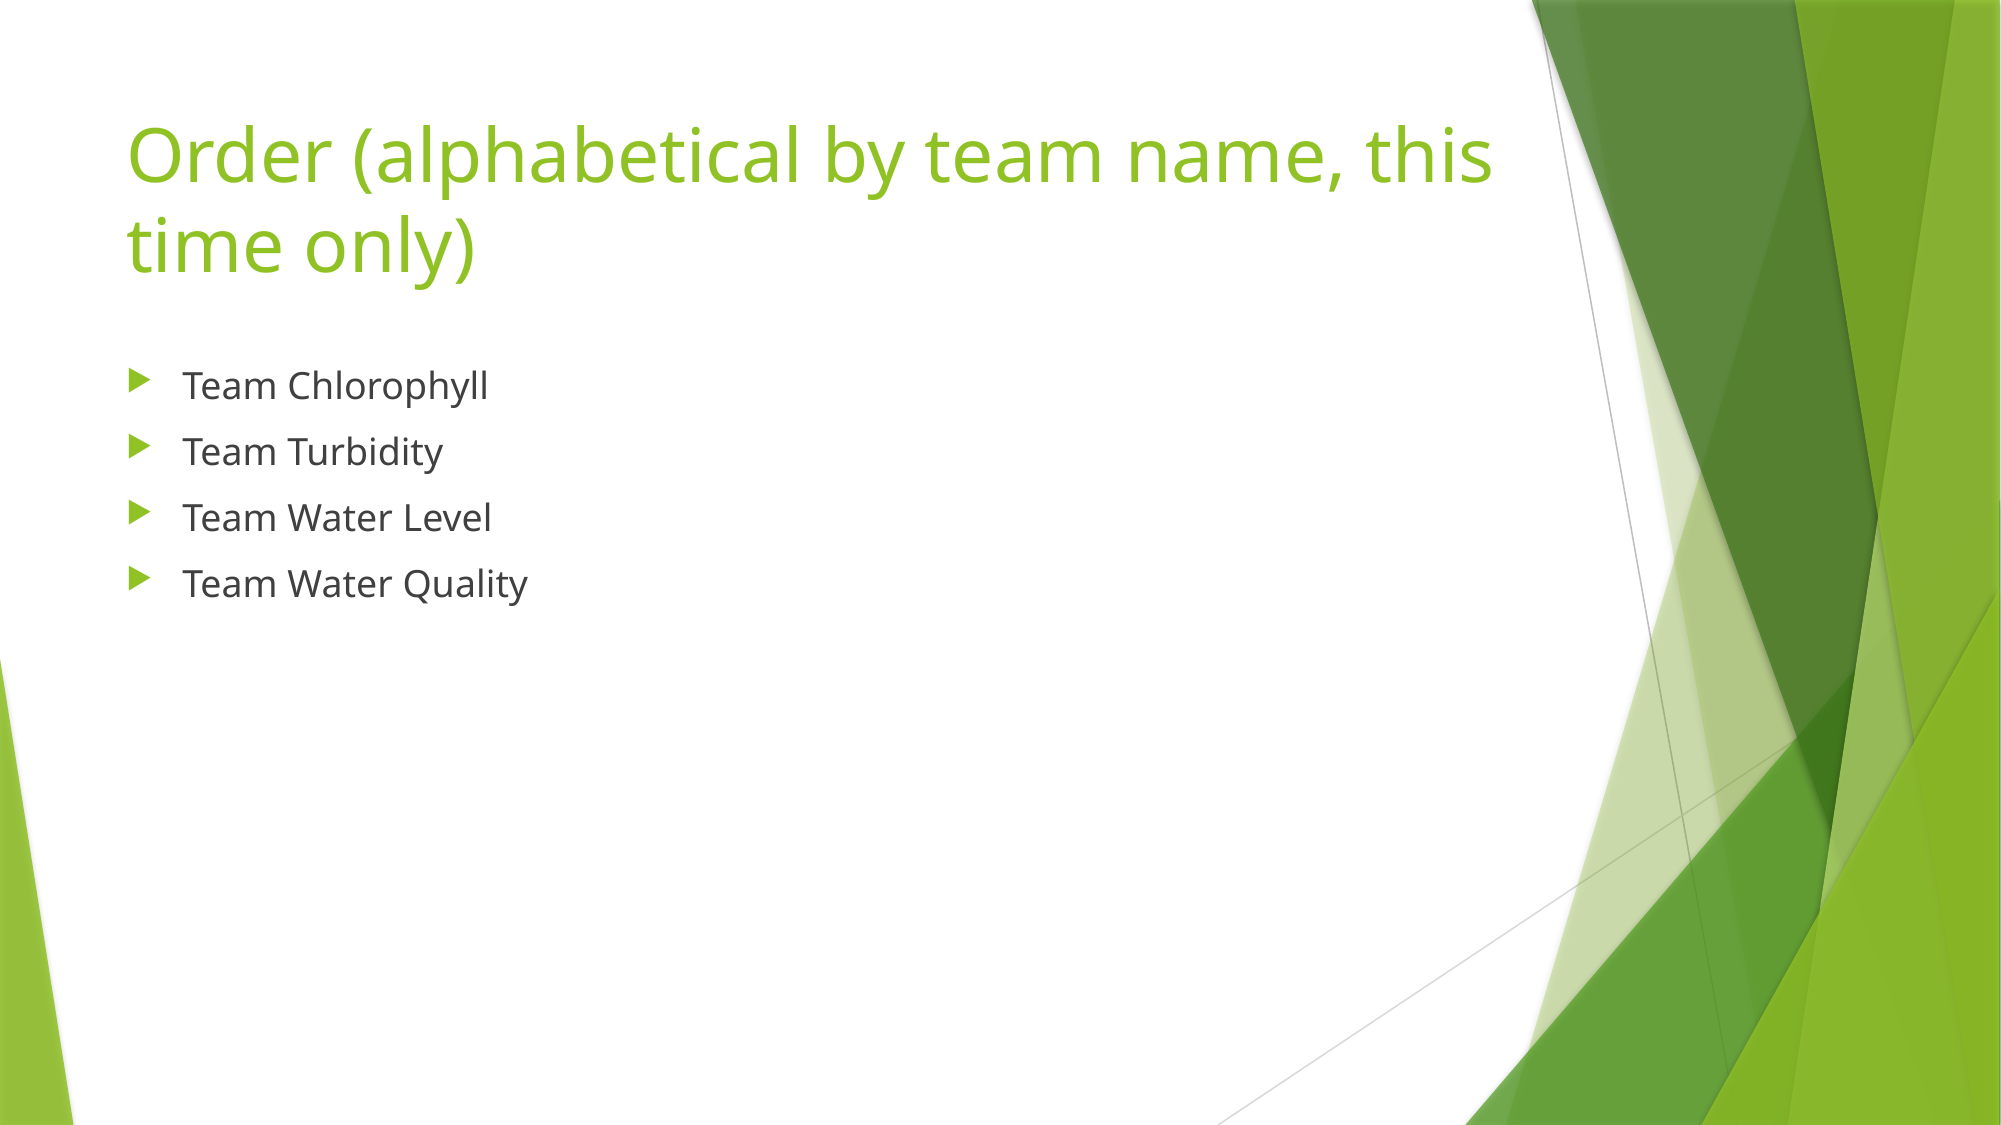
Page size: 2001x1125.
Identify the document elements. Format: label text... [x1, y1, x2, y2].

list Team Chlorophyll Team Turbidity Team Water Level Team Water Quality [111, 354, 1522, 992]
title Order (alphabetical by team name, this time only) [111, 99, 1522, 317]
